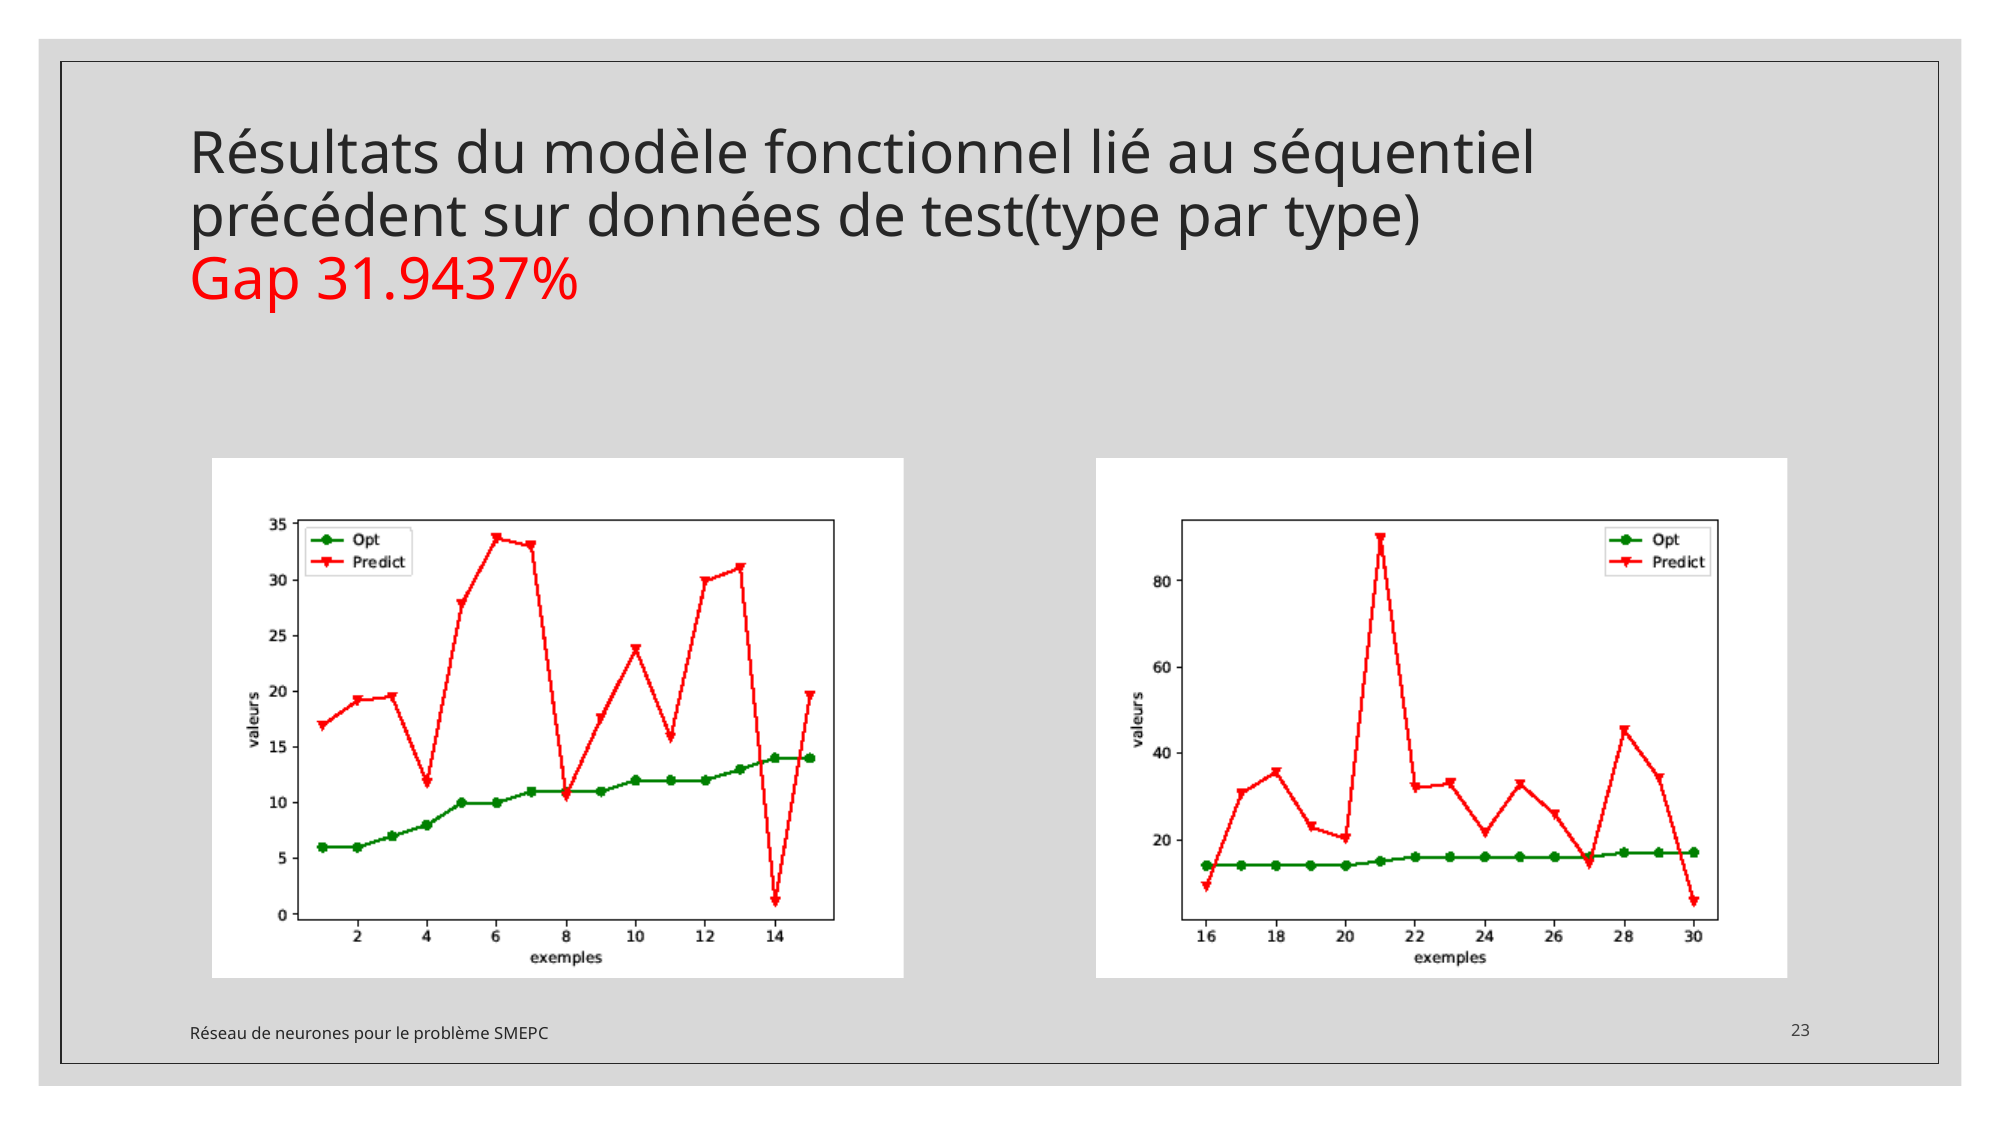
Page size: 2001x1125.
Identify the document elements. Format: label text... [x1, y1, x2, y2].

footer Réseau de neurones pour le problème SMEPC [174, 990, 1130, 1050]
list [1096, 458, 1788, 978]
slide_number 23 [1687, 990, 1825, 1050]
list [212, 458, 904, 978]
title Résultats du modèle fonctionnel lié au séquentiel précédent sur données de test(type par type) Gap 31.9437% [174, 105, 1825, 331]
